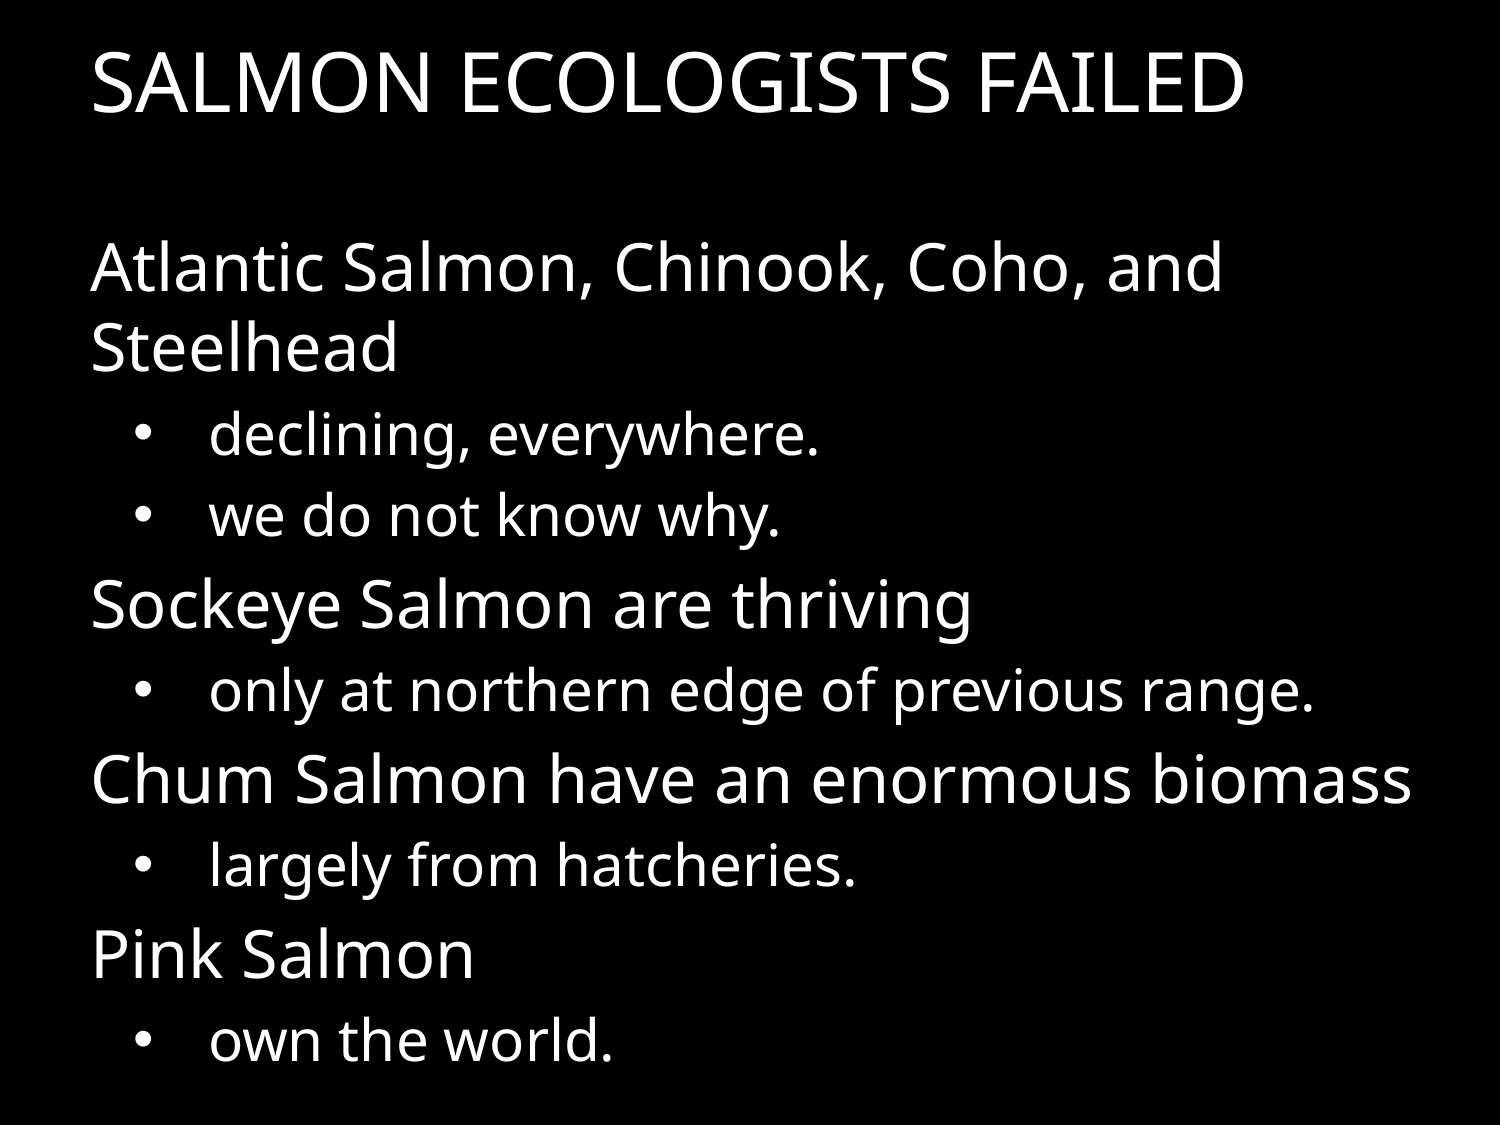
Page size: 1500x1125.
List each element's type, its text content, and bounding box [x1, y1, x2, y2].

list Atlantic Salmon, Chinook, Coho, and Steelhead declining, everywhere. we do not know why. Sockeye Salmon are thriving only at northern edge of previous range. Chum Salmon have an enormous biomass largely from hatcheries. Pink Salmon own the world. [75, 217, 1500, 1105]
title Salmon Ecologists Failed [75, 10, 1487, 149]
